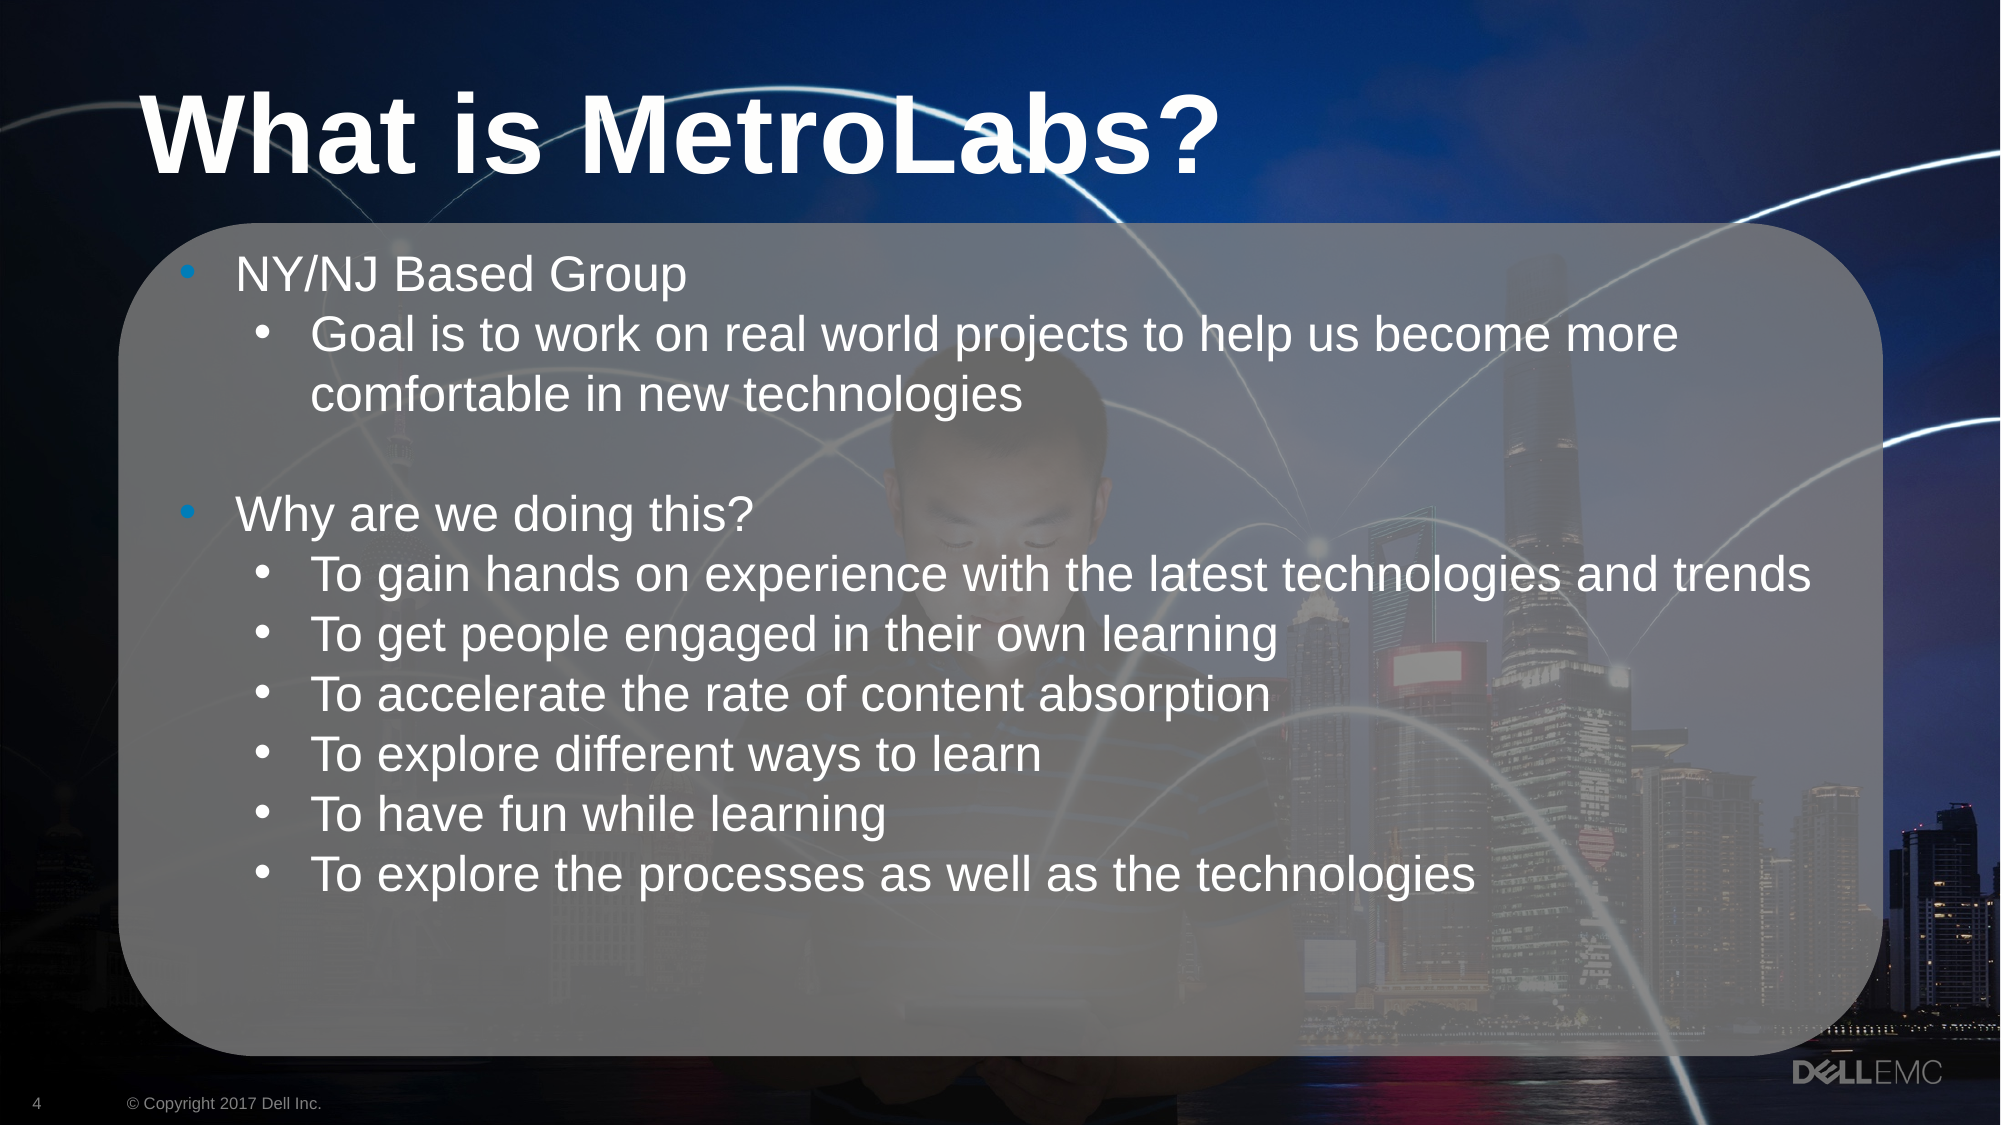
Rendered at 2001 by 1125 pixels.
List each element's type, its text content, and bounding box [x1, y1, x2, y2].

text_box NY/NJ Based Group Goal is to work on real world projects to help us become more comfortable in new technologies Why are we doing this? To gain hands on experience with the latest technologies and trends To get people engaged in their own learning To accelerate the rate of content absorption To explore different ways to learn To have fun while learning To explore the processes as well as the technologies [164, 233, 1866, 969]
text_box What is MetroLabs? [124, 53, 1242, 204]
picture [0, 0, 2001, 1125]
text_box [205, 223, 1796, 233]
text_box [118, 259, 1884, 1057]
